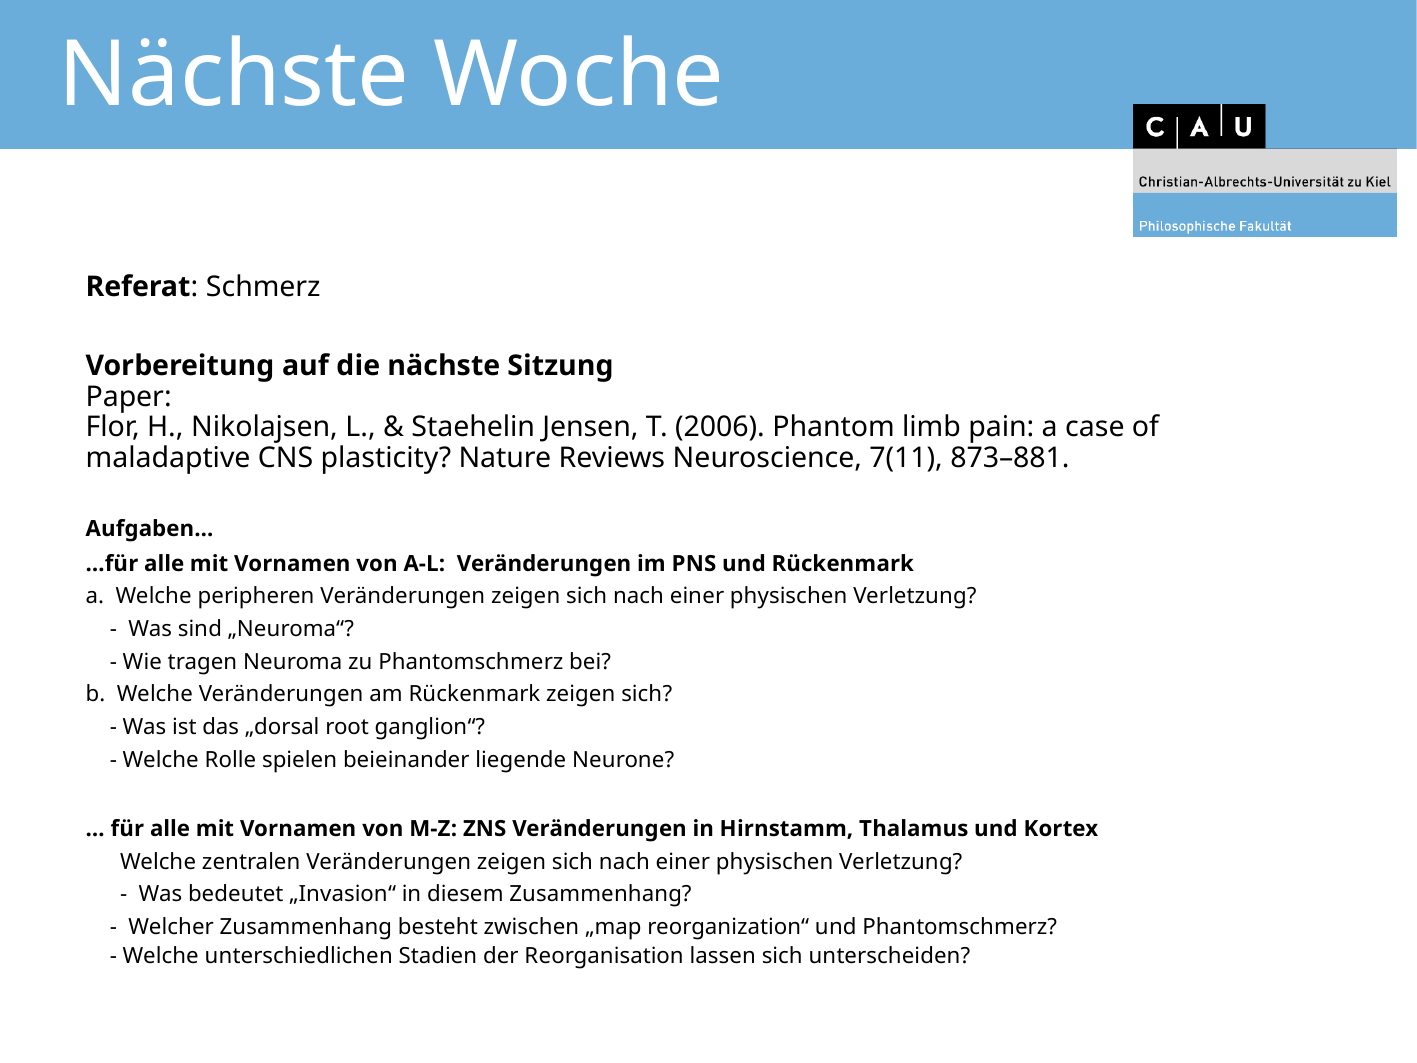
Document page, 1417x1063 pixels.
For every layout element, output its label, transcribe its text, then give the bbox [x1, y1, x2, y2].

picture [1133, 104, 1397, 237]
list Referat: Schmerz Vorbereitung auf die nächste Sitzung Paper: Flor, H., Nikolajsen, L., & Staehelin Jensen, T. (2006). Phantom limb pain: a case of maladaptive CNS plasticity? Nature Reviews Neuroscience, 7(11), 873–881. Aufgaben… …für alle mit Vornamen von A-L: Veränderungen im PNS und Rückenmark a. Welche peripheren Veränderungen zeigen sich nach einer physischen Verletzung? - Was sind „Neuroma“? - Wie tragen Neuroma zu Phantomschmerz bei? b. Welche Veränderungen am Rückenmark zeigen sich? - Was ist das „dorsal root ganglion“? - Welche Rolle spielen beieinander liegende Neurone? … für alle mit Vornamen von M-Z: ZNS Veränderungen in Hirnstamm, Thalamus und Kortex Welche zentralen Veränderungen zeigen sich nach einer physischen Verletzung? - Was bedeutet „Invasion“ in diesem Zusammenhang? - Welcher Zusammenhang besteht zwischen „map reorganization“ und Phantomschmerz? - Welche unterschiedlichen Stadien der Reorganisation lassen sich unterscheiden? [70, 267, 1346, 982]
title Nächste Woche [0, 0, 1180, 136]
